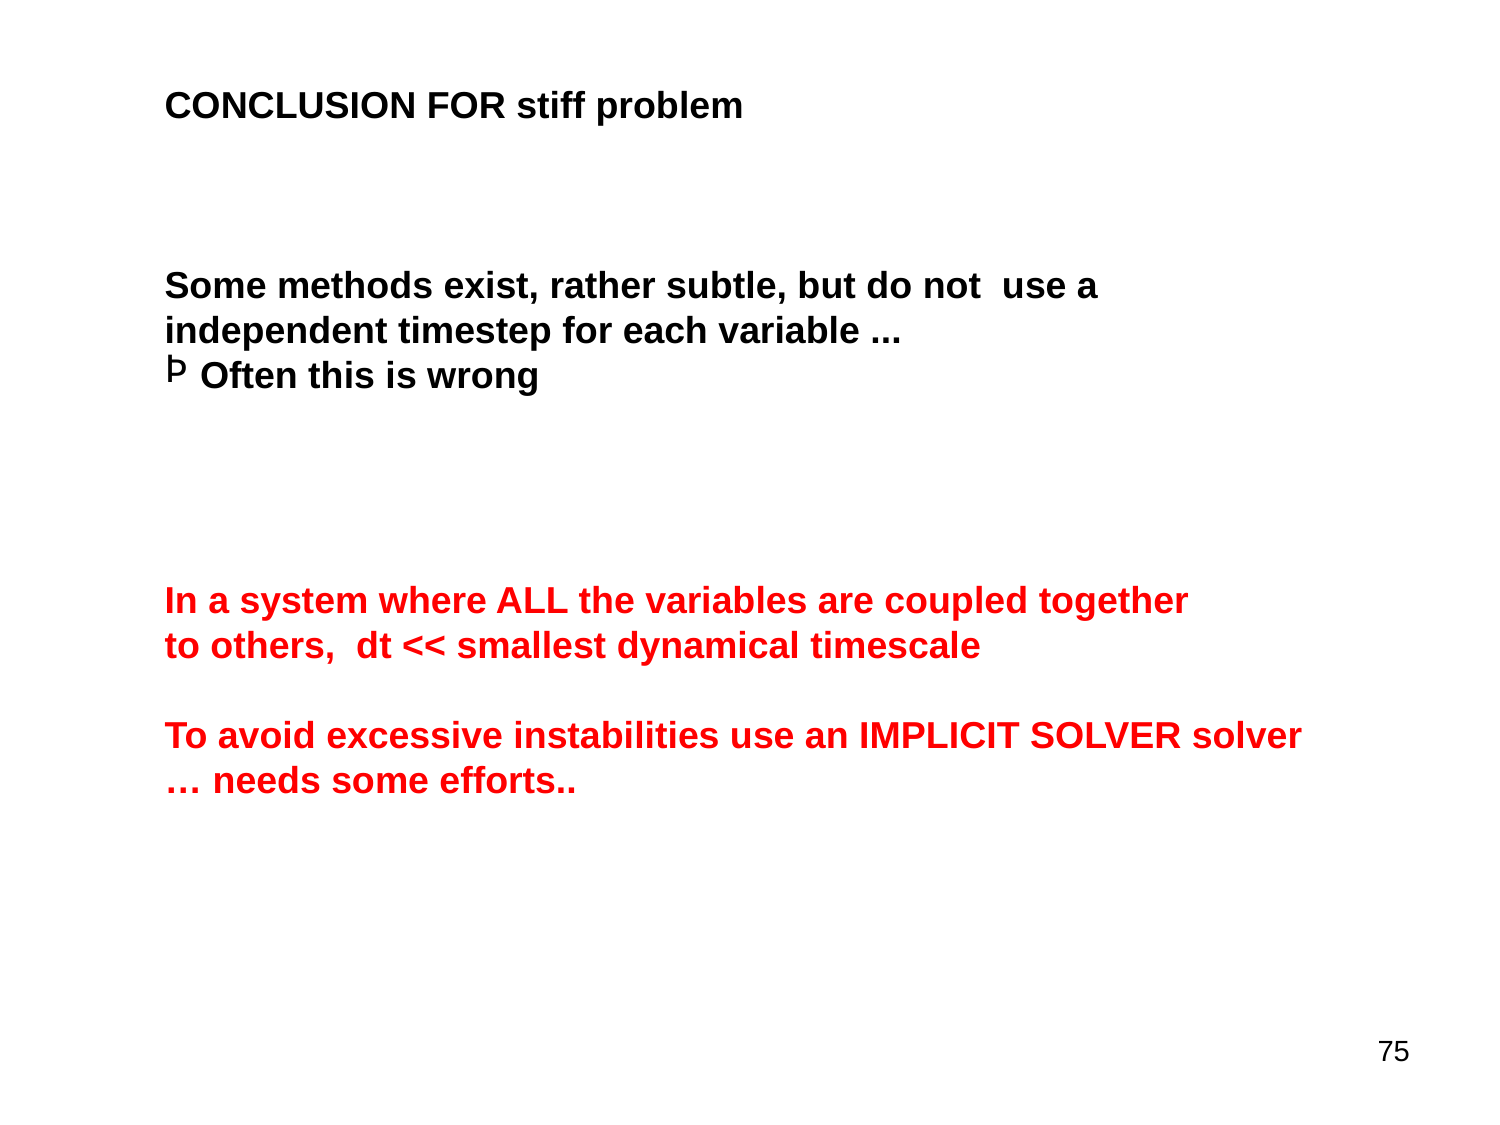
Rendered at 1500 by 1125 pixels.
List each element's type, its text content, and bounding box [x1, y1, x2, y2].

text_box CONCLUSION FOR stiff problem Some methods exist, rather subtle, but do not use a independent timestep for each variable ... Often this is wrong In a system where ALL the variables are coupled together to others, dt << smallest dynamical timescale To avoid excessive instabilities use an IMPLICIT SOLVER solver … needs some efforts.. [149, 28, 1319, 899]
slide_number 75 [1074, 1024, 1425, 1103]
